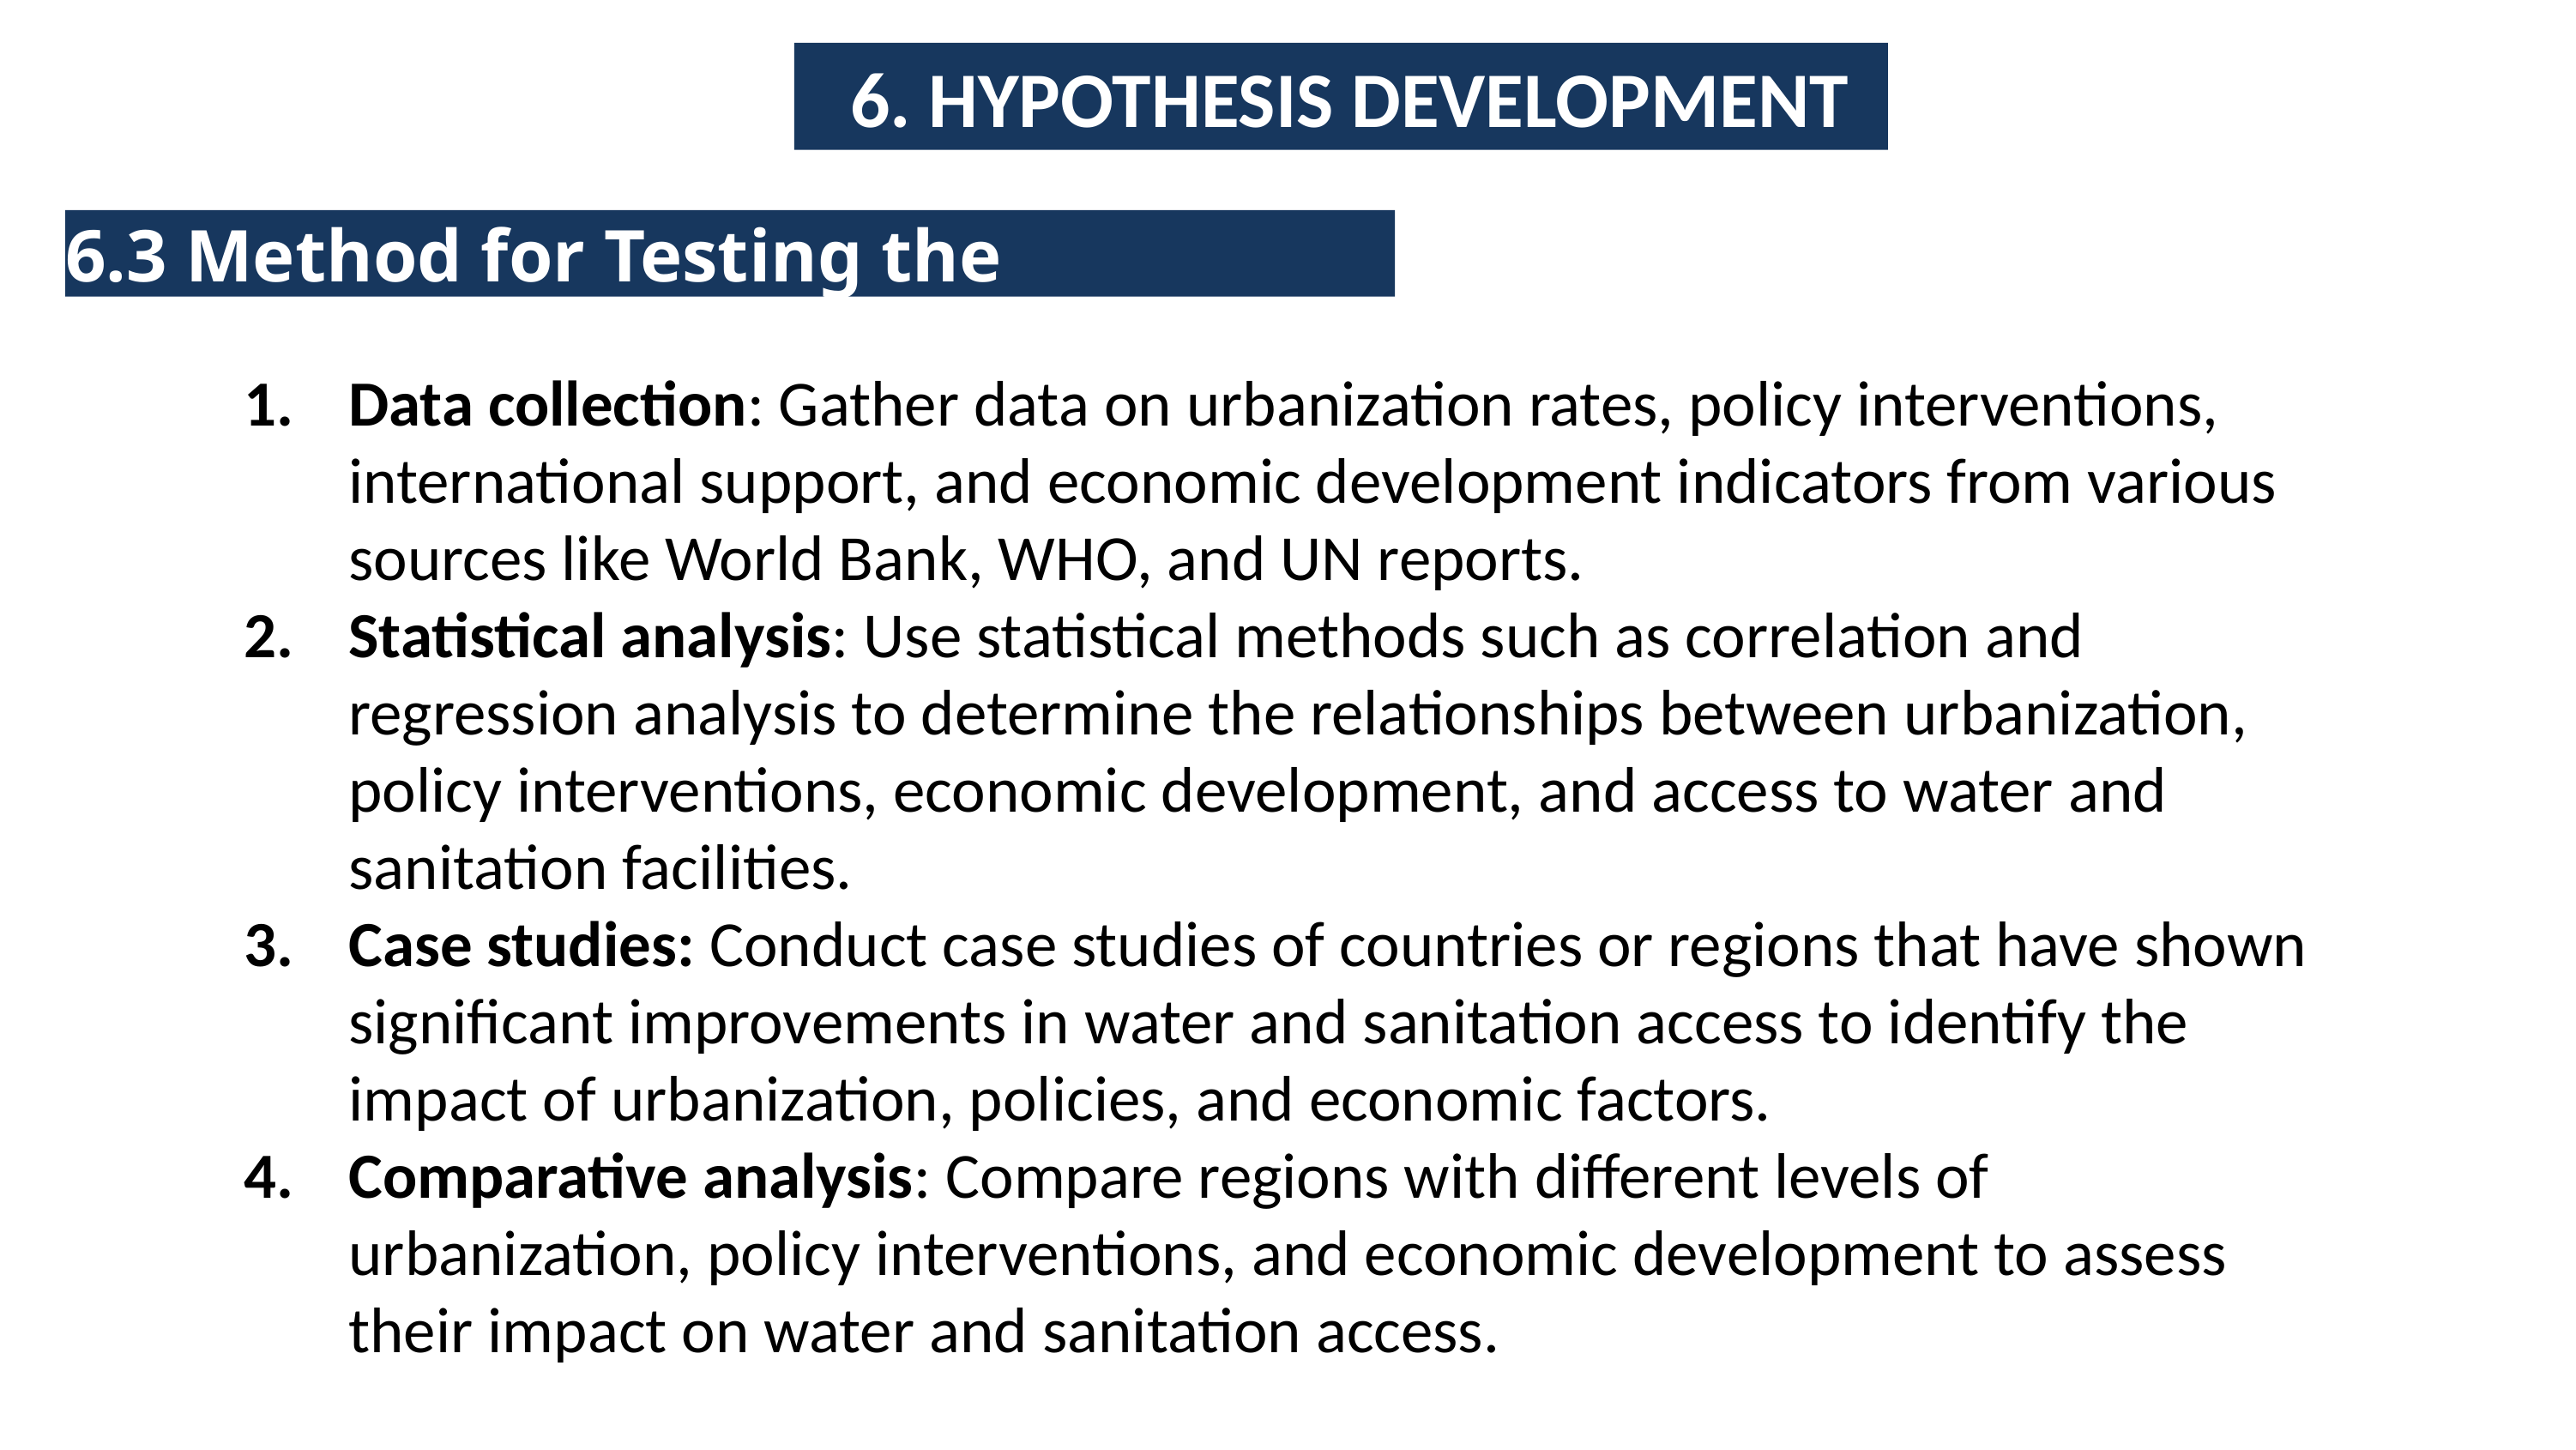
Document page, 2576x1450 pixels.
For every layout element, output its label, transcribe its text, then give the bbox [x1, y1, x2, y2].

text_box Data collection: Gather data on urbanization rates, policy interventions, international support, and economic development indicators from various sources like World Bank, WHO, and UN reports. Statistical analysis: Use statistical methods such as correlation and regression analysis to determine the relationships between urbanization, policy interventions, economic development, and access to water and sanitation facilities. Case studies: Conduct case studies of countries or regions that have shown significant improvements in water and sanitation access to identify the impact of urbanization, policies, and economic factors. Comparative analysis: Compare regions with different levels of urbanization, policy interventions, and economic development to assess their impact on water and sanitation access. [231, 355, 2344, 1373]
title 6.3 Method for Testing the Hypothesis [65, 209, 1396, 297]
text_box 6. HYPOTHESIS DEVELOPMENT [793, 42, 1888, 150]
